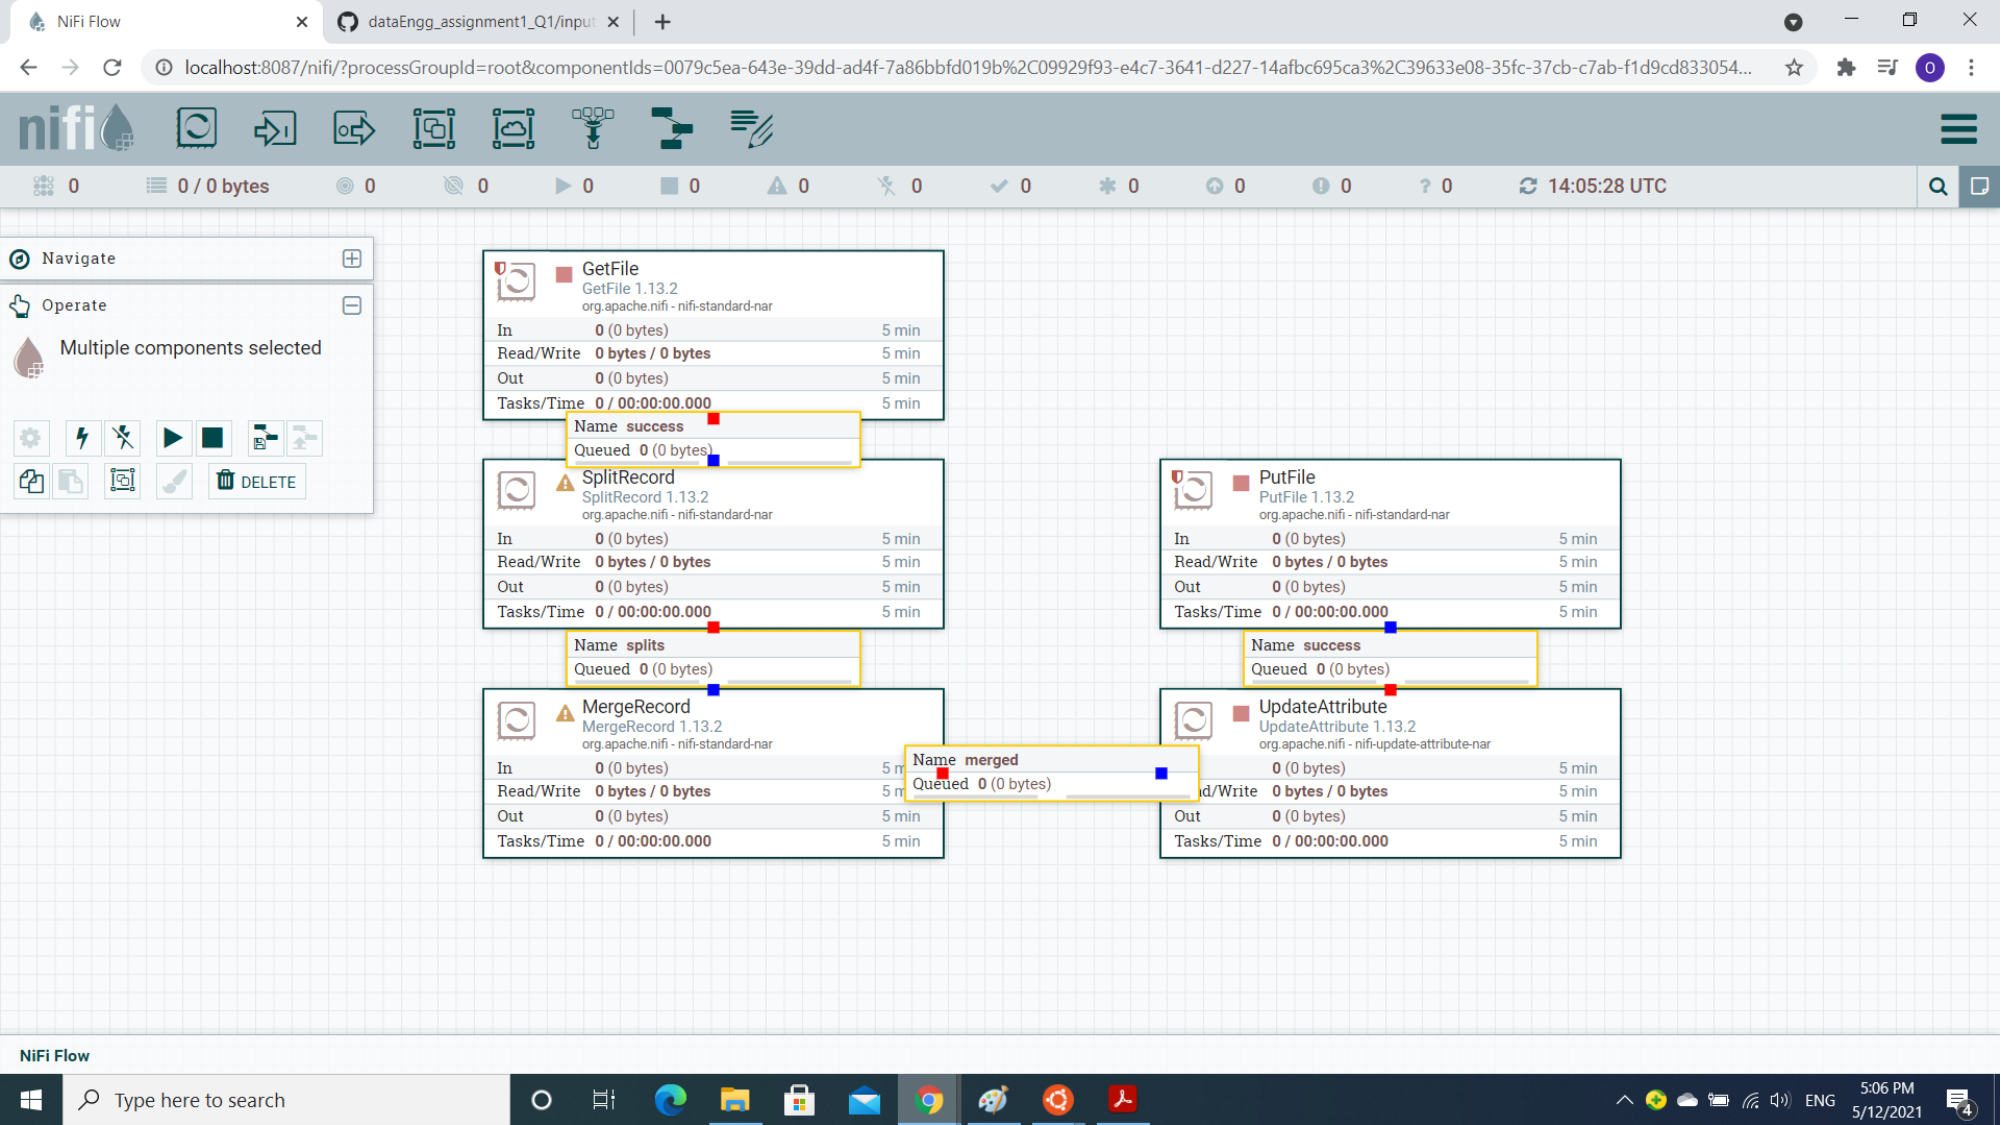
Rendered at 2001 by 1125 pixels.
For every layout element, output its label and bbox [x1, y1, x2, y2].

list [0, 0, 2000, 1125]
